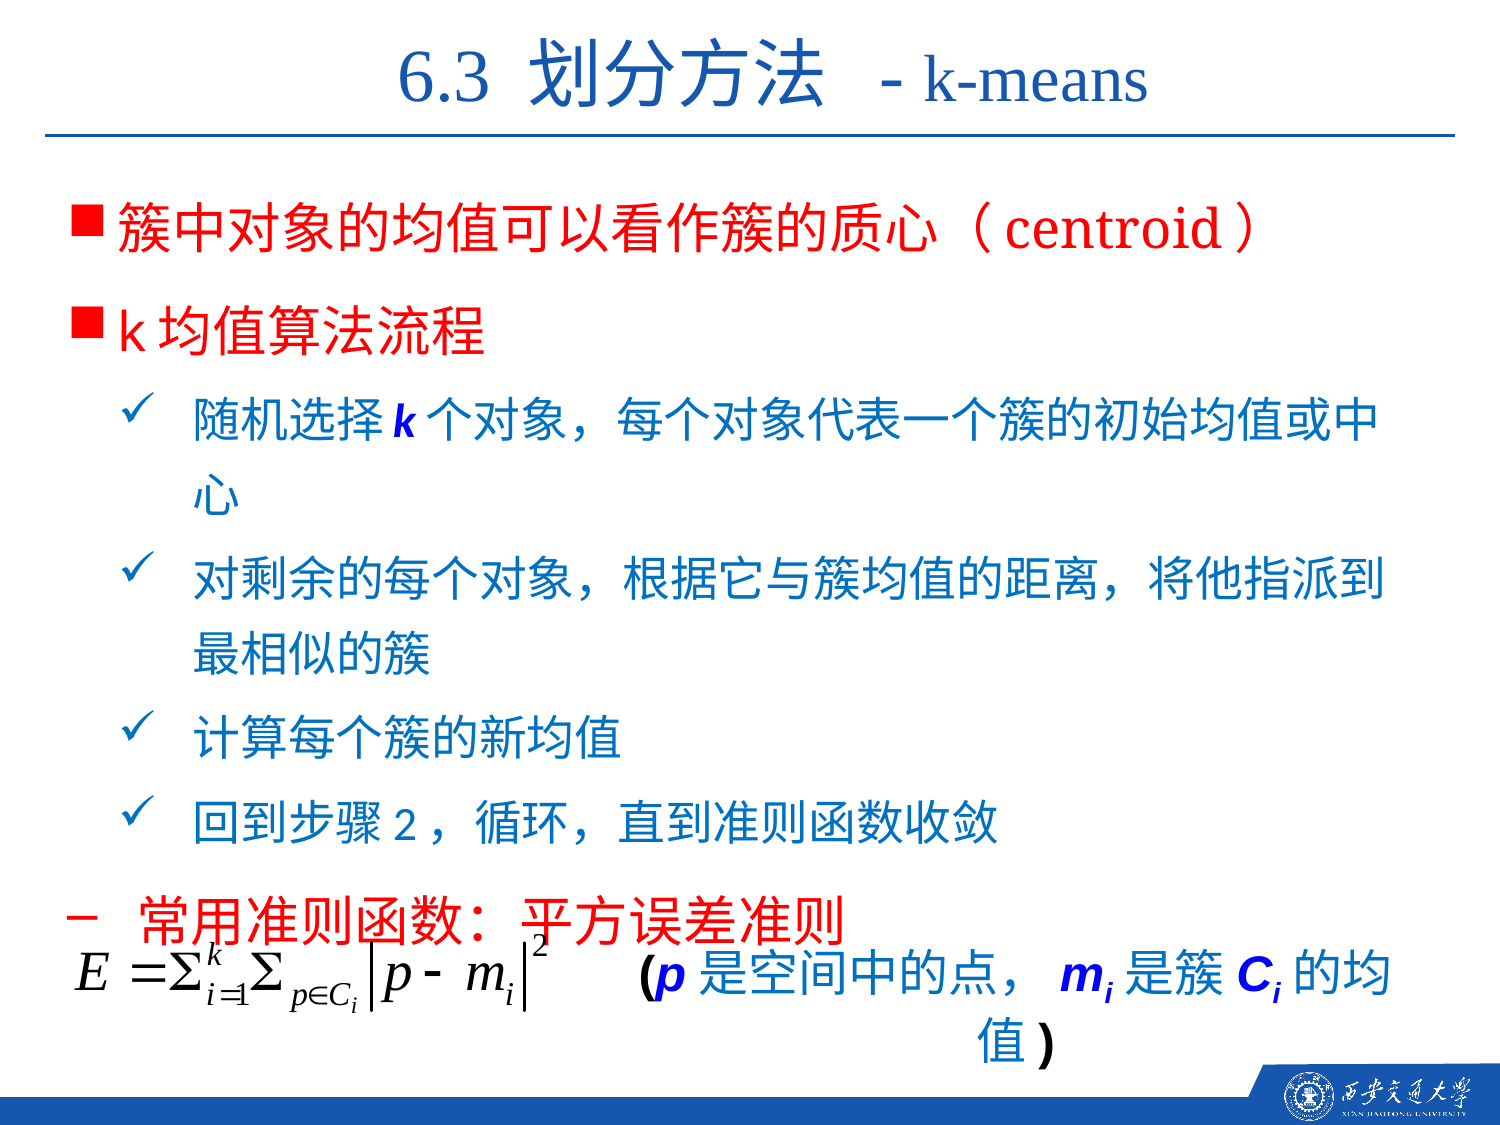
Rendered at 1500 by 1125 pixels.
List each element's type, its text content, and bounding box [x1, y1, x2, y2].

text_box 6.3 划分方法 - k-means [76, 19, 1471, 124]
text_box (p是空间中的点，mi是簇Ci的均值) [596, 933, 1435, 1077]
text_box 簇中对象的均值可以看作簇的质心（centroid） k均值算法流程 随机选择k个对象，每个对象代表一个簇的初始均值或中心 对剩余的每个对象，根据它与簇均值的距离，将他指派到最相似的簇 计算每个簇的新均值 回到步骤2，循环，直到准则函数收敛 常用准则函数：平方误差准则 [53, 160, 1403, 965]
picture [64, 919, 561, 1025]
